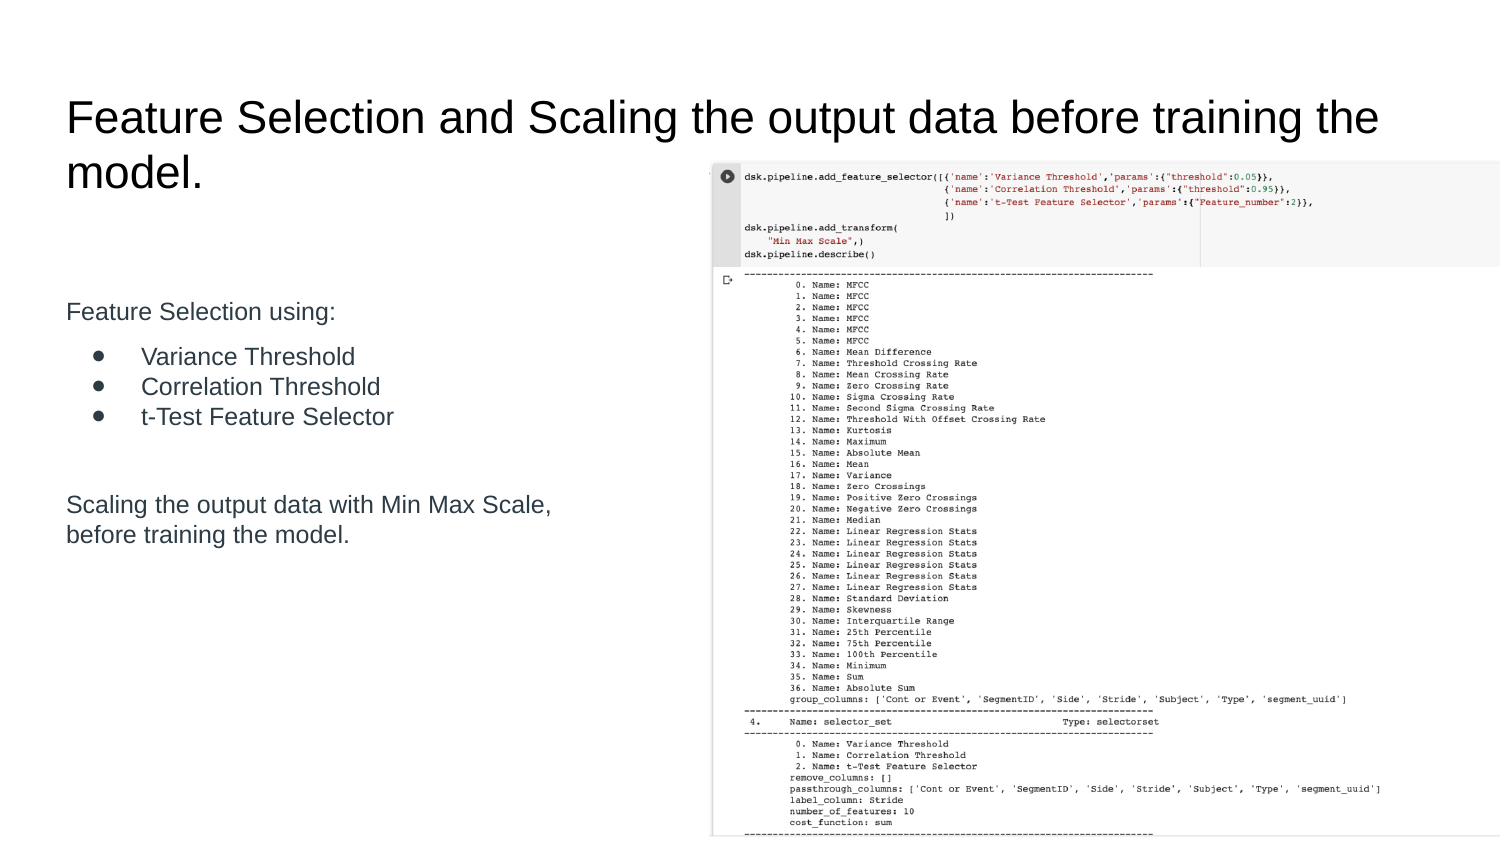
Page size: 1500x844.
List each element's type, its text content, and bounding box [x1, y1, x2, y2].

list Feature Selection using: Variance Threshold Correlation Threshold t-Test Feature Selector Scaling the output data with Min Max Scale, before training the model. [51, 280, 633, 750]
title Feature Selection and Scaling the output data before training the model. [51, 72, 1449, 215]
picture [708, 160, 1500, 838]
